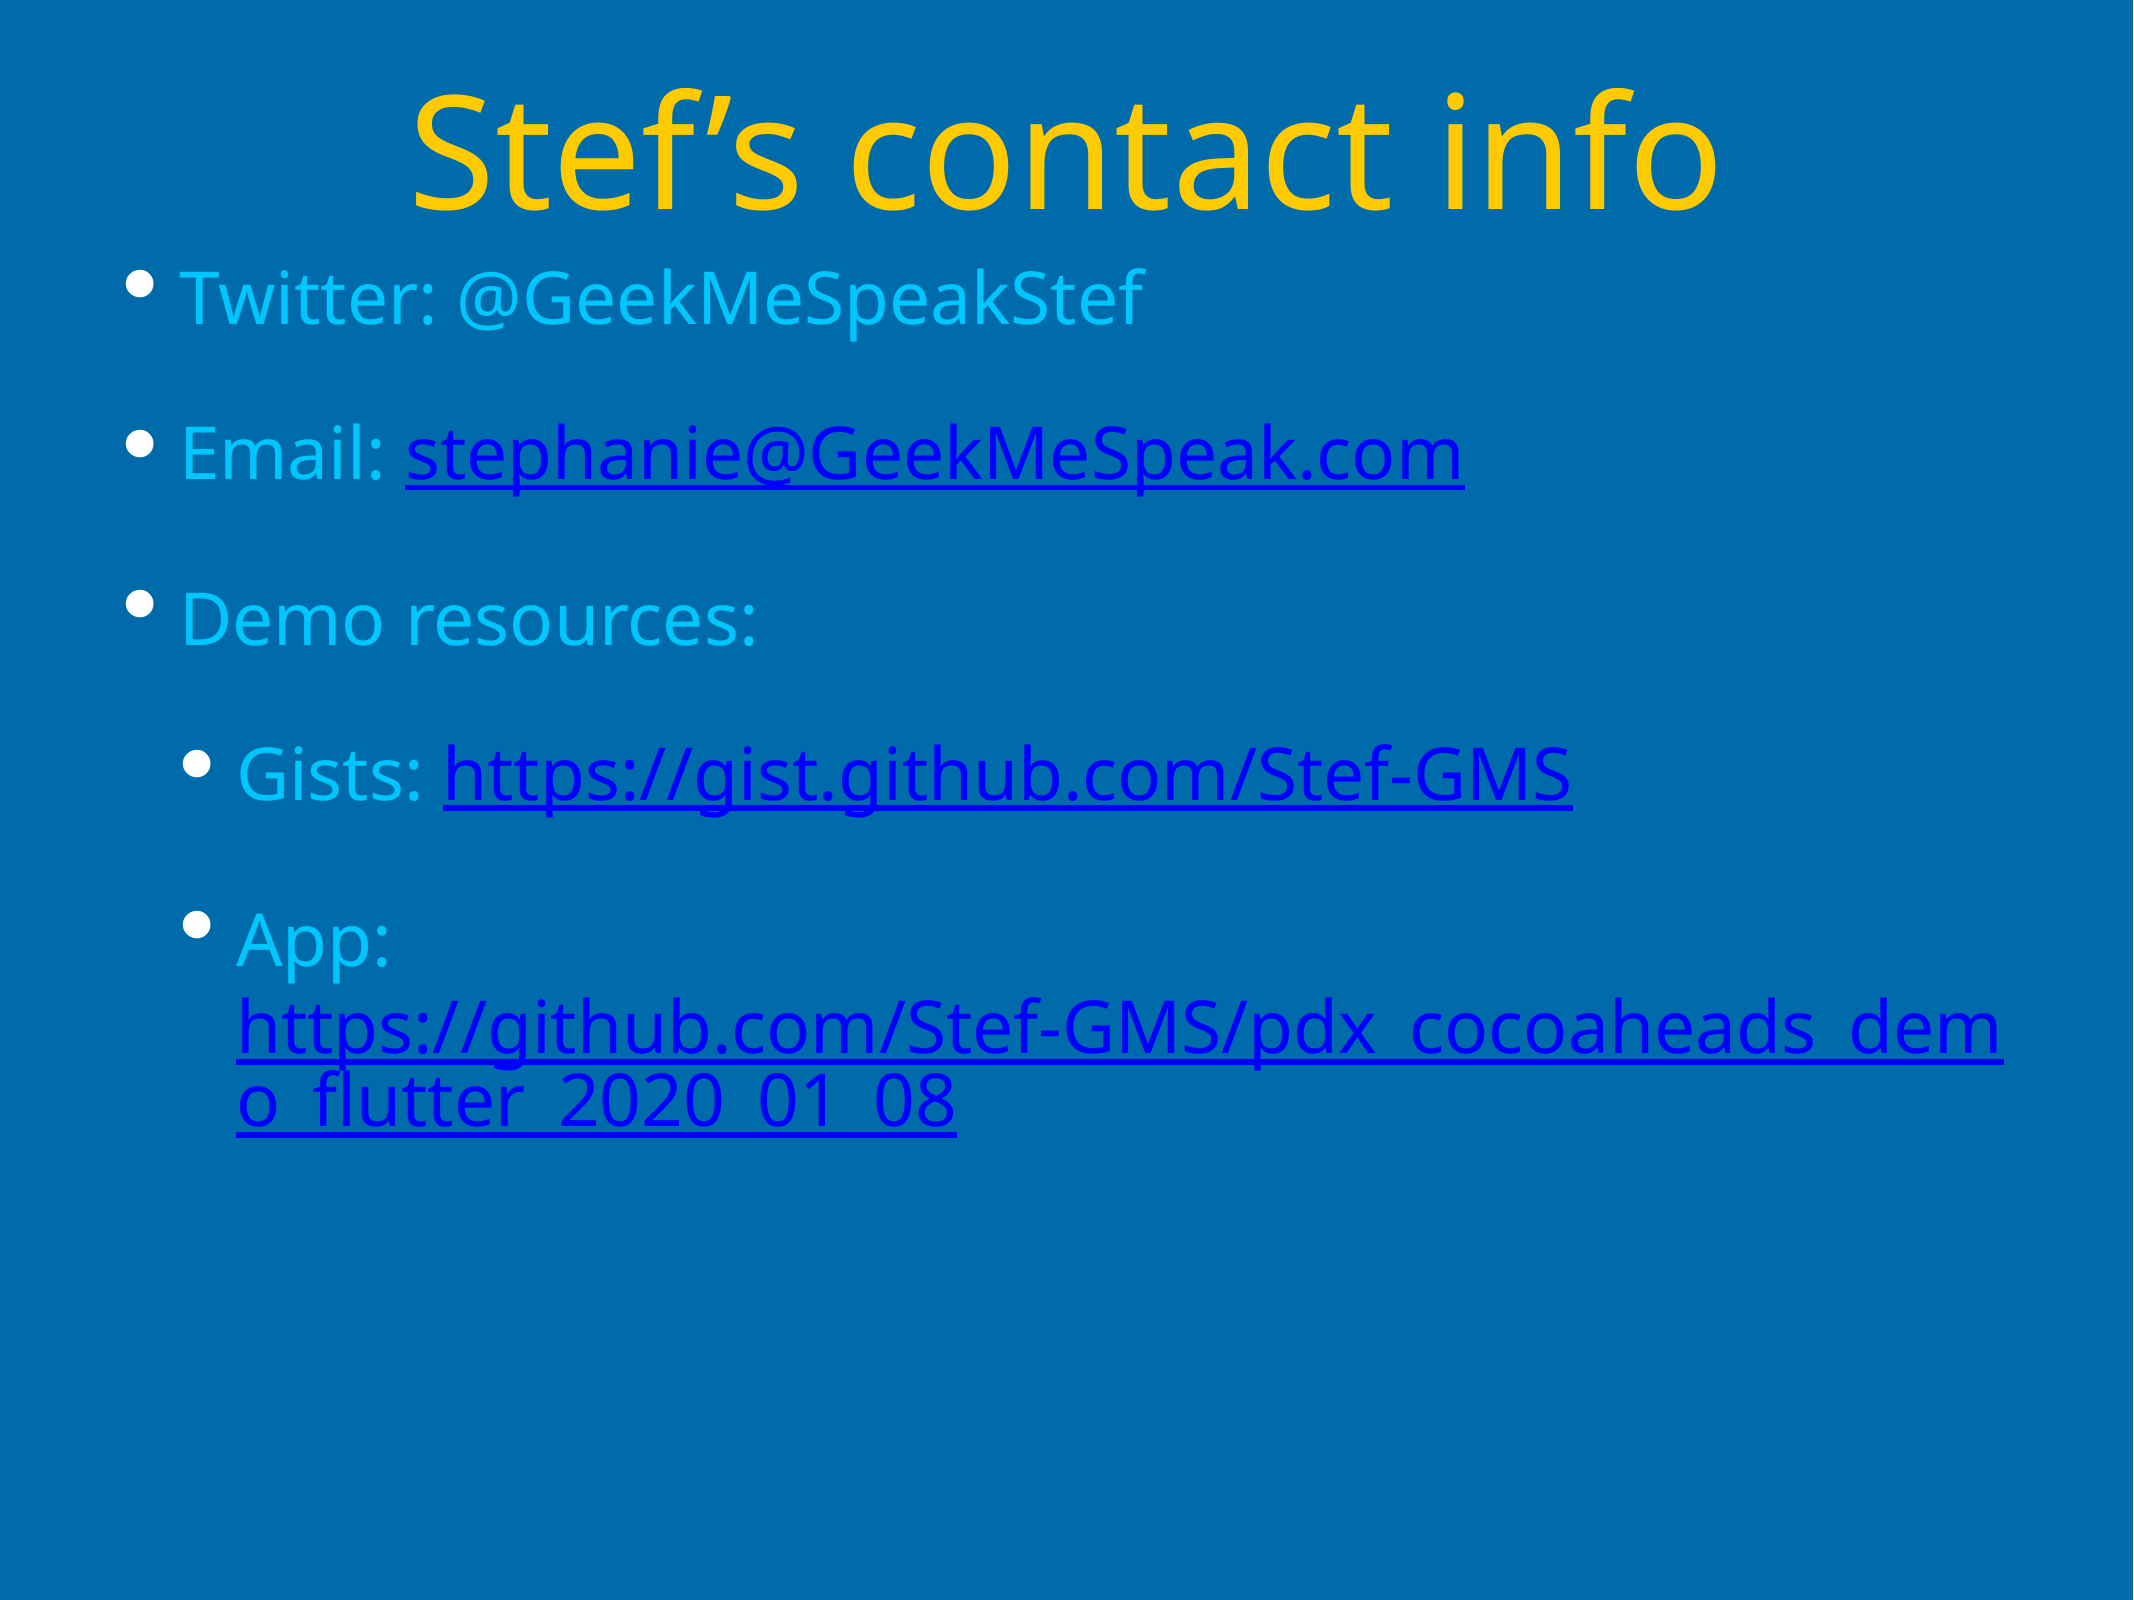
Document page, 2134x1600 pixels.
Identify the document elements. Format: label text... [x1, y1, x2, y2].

list Twitter: @GeekMeSpeakStef Email: stephanie@GeekMeSpeak.com Demo resources: Gists: https://gist.github.com/Stef-GMS App: https://github.com/Stef-GMS/pdx_cocoaheads_demo_flutter_2020_01_08 [113, 251, 2020, 1081]
title Stef’s contact info [155, 41, 1978, 251]
